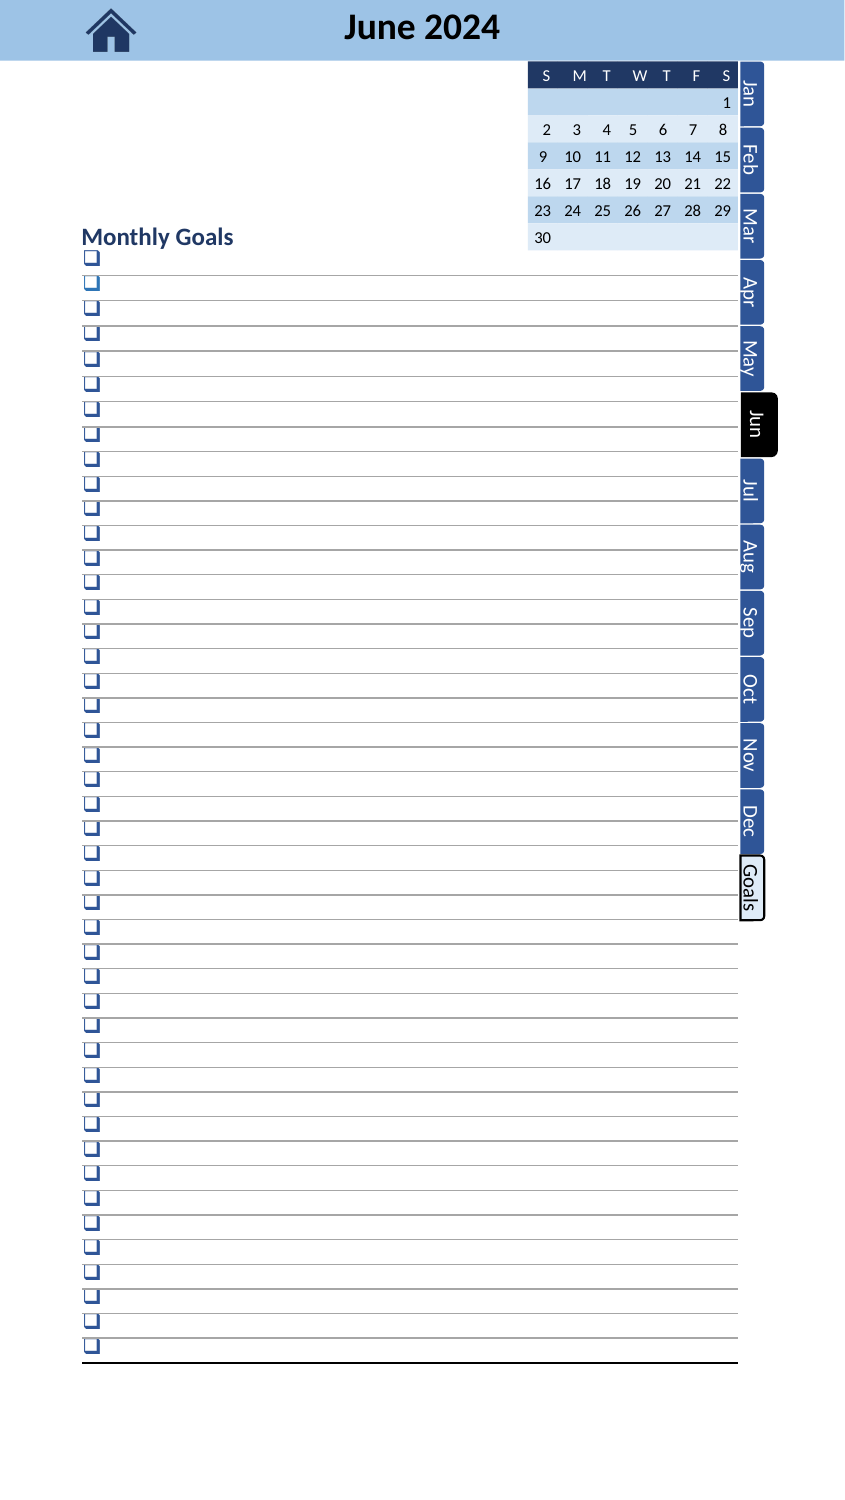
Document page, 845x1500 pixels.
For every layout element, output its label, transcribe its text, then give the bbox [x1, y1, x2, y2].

list June 2024 [190, 0, 655, 61]
picture [82, 1, 140, 59]
